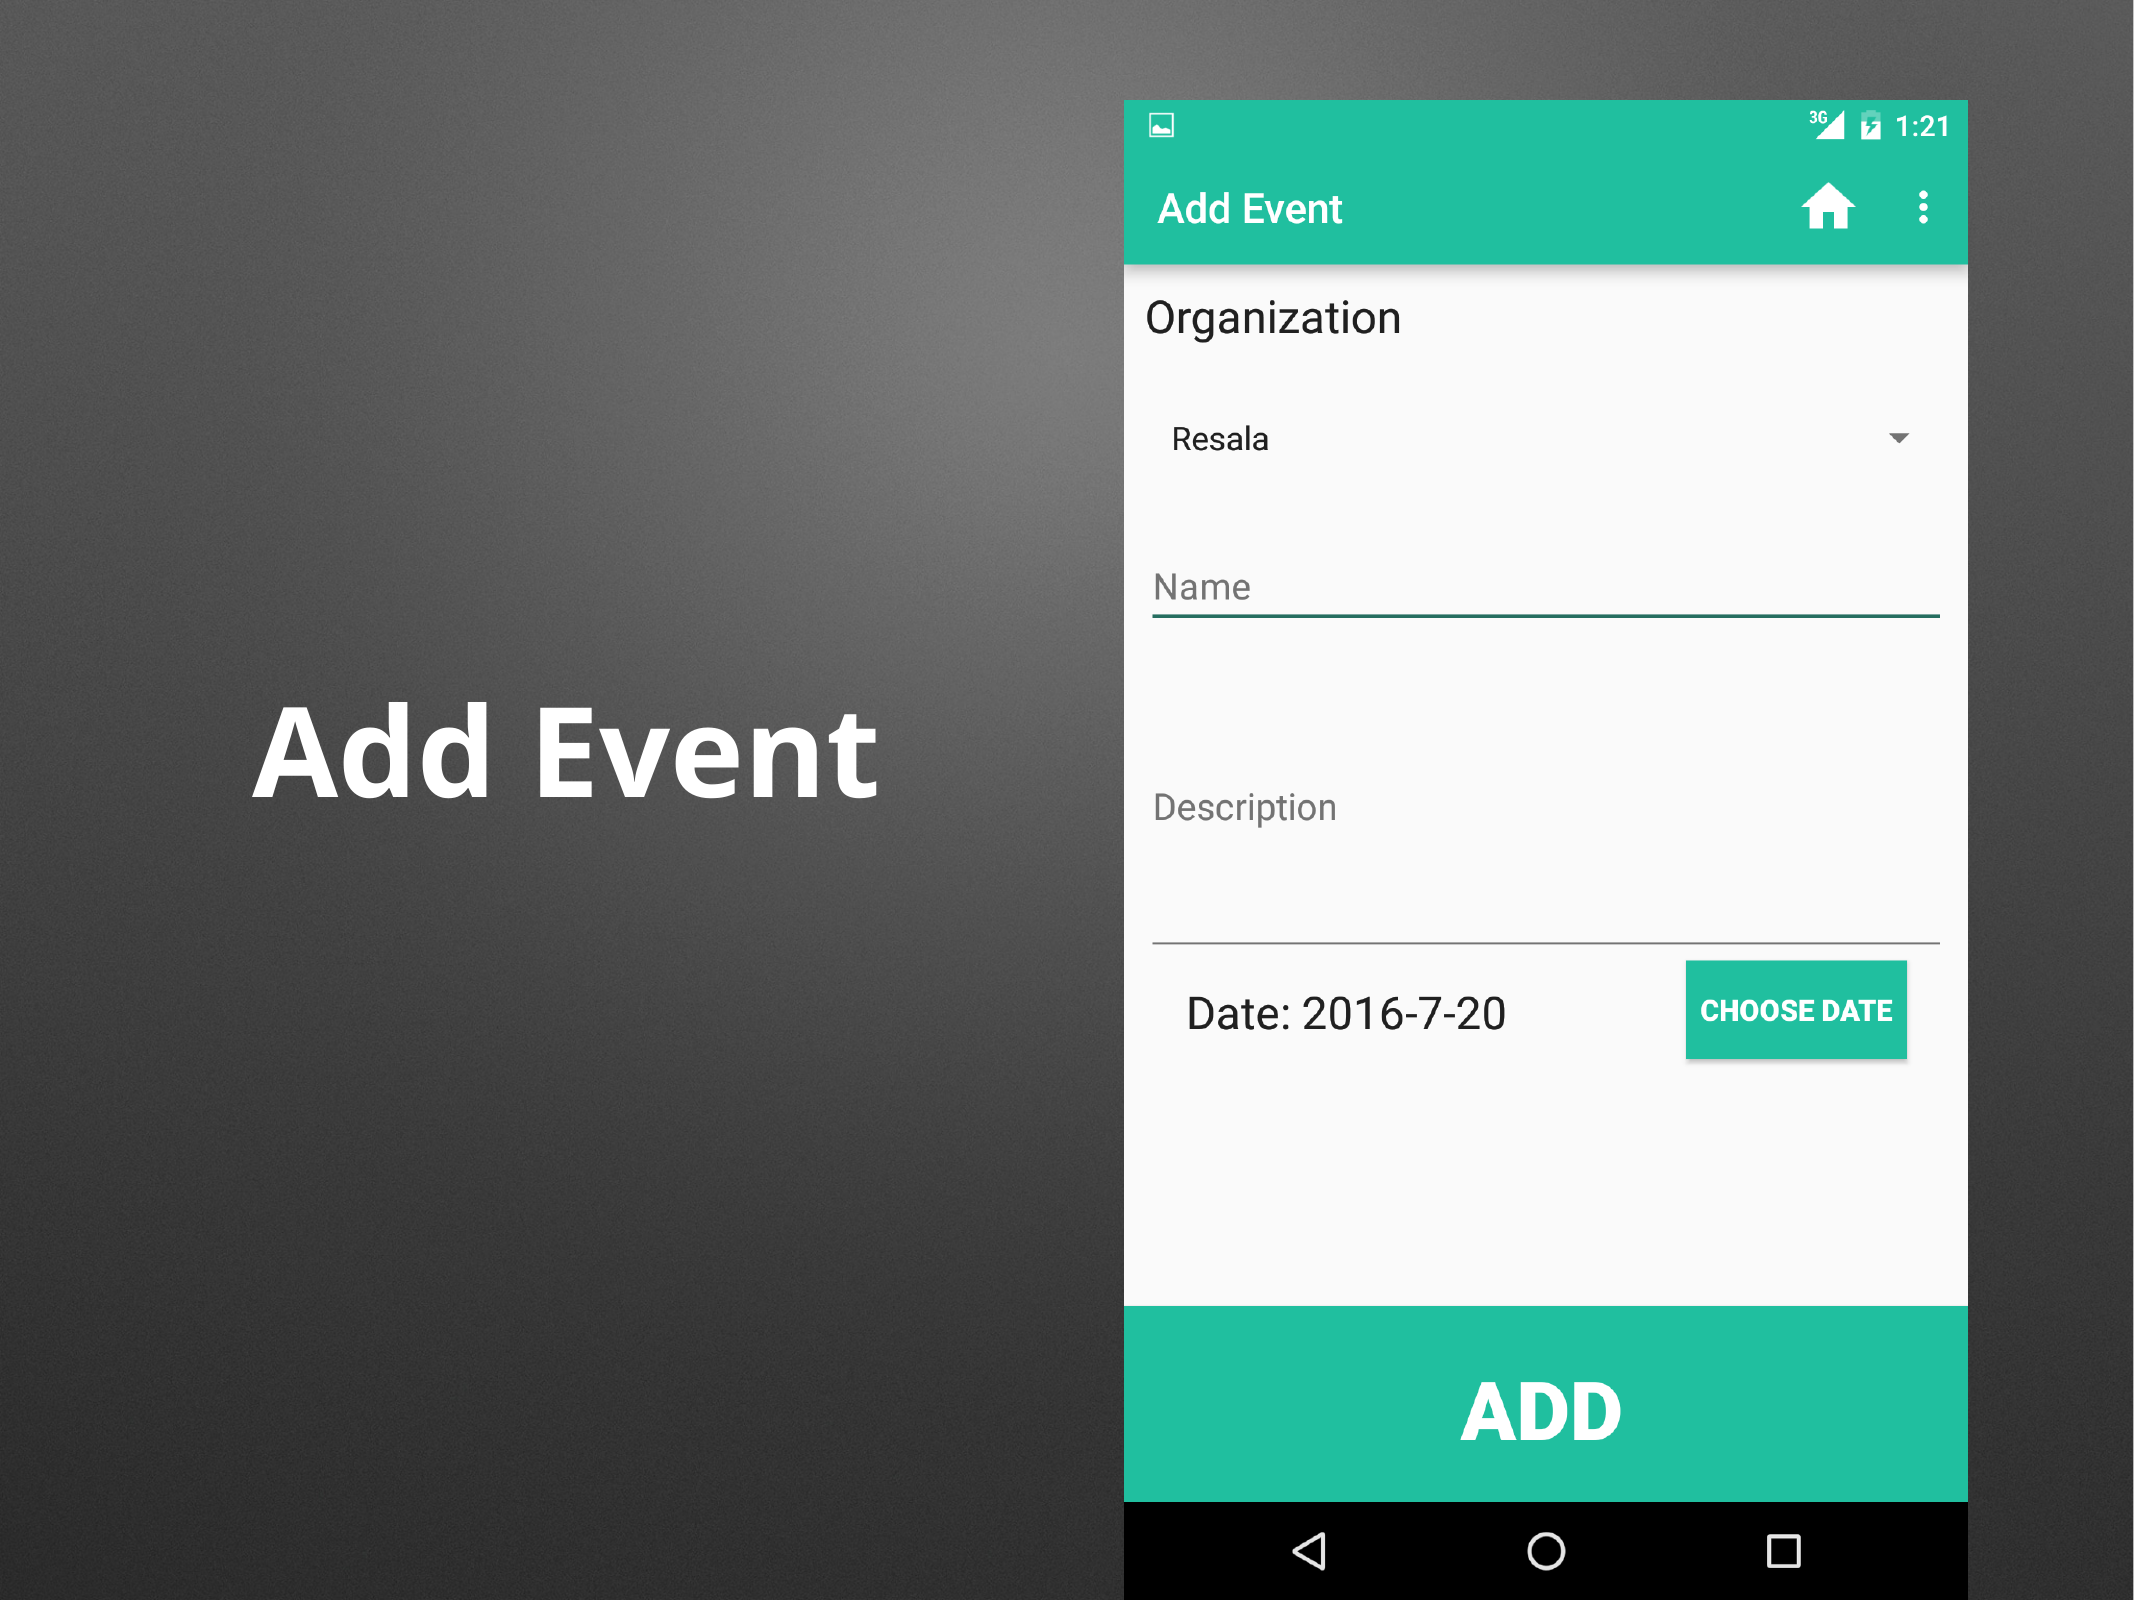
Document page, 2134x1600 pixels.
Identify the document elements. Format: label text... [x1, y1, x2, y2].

title Add Event [124, 68, 1009, 824]
picture [0, 0, 2134, 1600]
